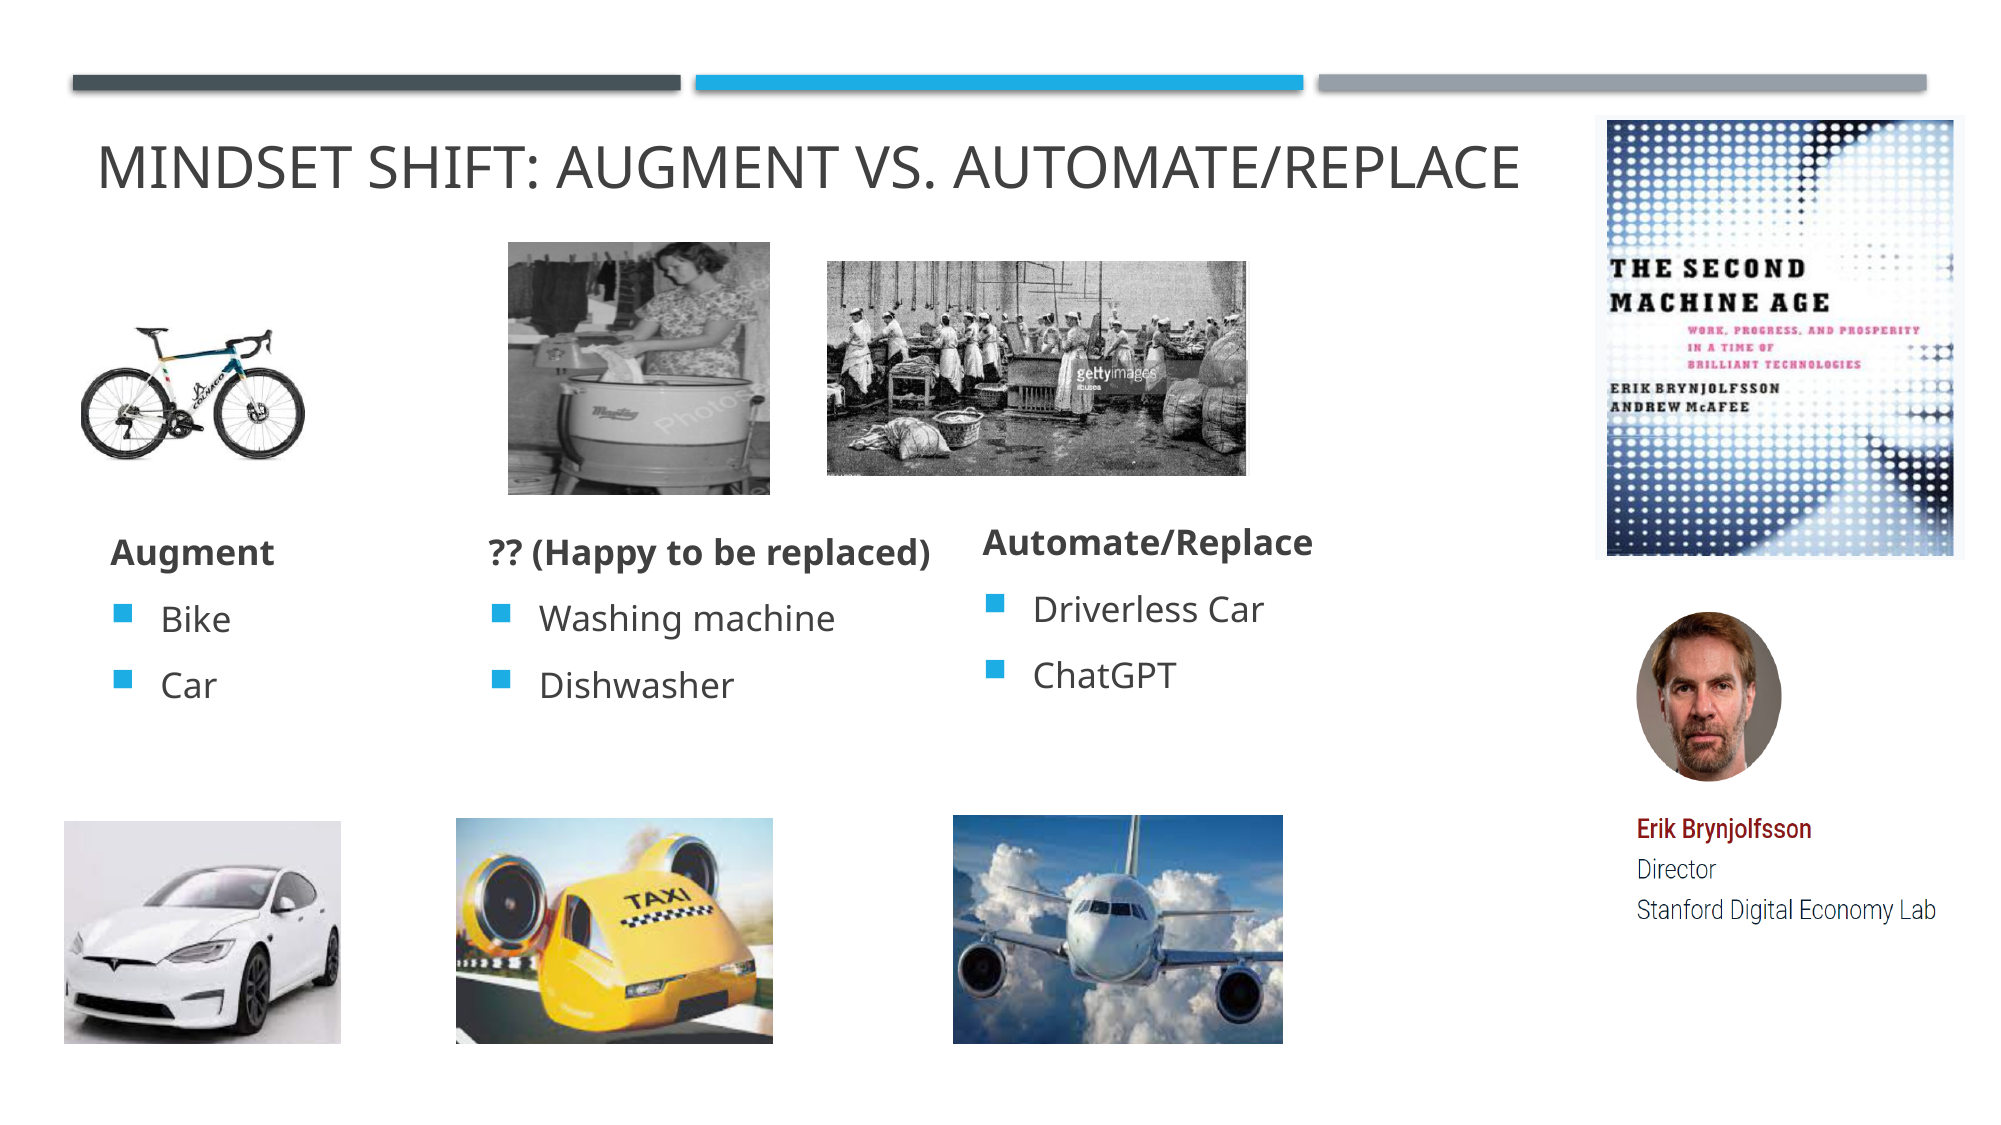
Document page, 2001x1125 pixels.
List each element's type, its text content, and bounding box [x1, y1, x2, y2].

picture [507, 241, 771, 496]
picture [952, 814, 1283, 1045]
text_box ?? (Happy to be replaced) Washing machine Dishwasher [473, 383, 967, 981]
title Mindset shift: augment vs. automate/replace [81, 116, 1590, 208]
picture [1594, 114, 1965, 561]
picture [1611, 593, 1948, 934]
picture [826, 261, 1250, 477]
text_box Automate/Replace Driverless Car ChatGPT [967, 374, 1525, 971]
list Augment Bike Car [95, 383, 473, 981]
picture [455, 818, 773, 1045]
picture [64, 821, 341, 1045]
picture [81, 292, 306, 476]
